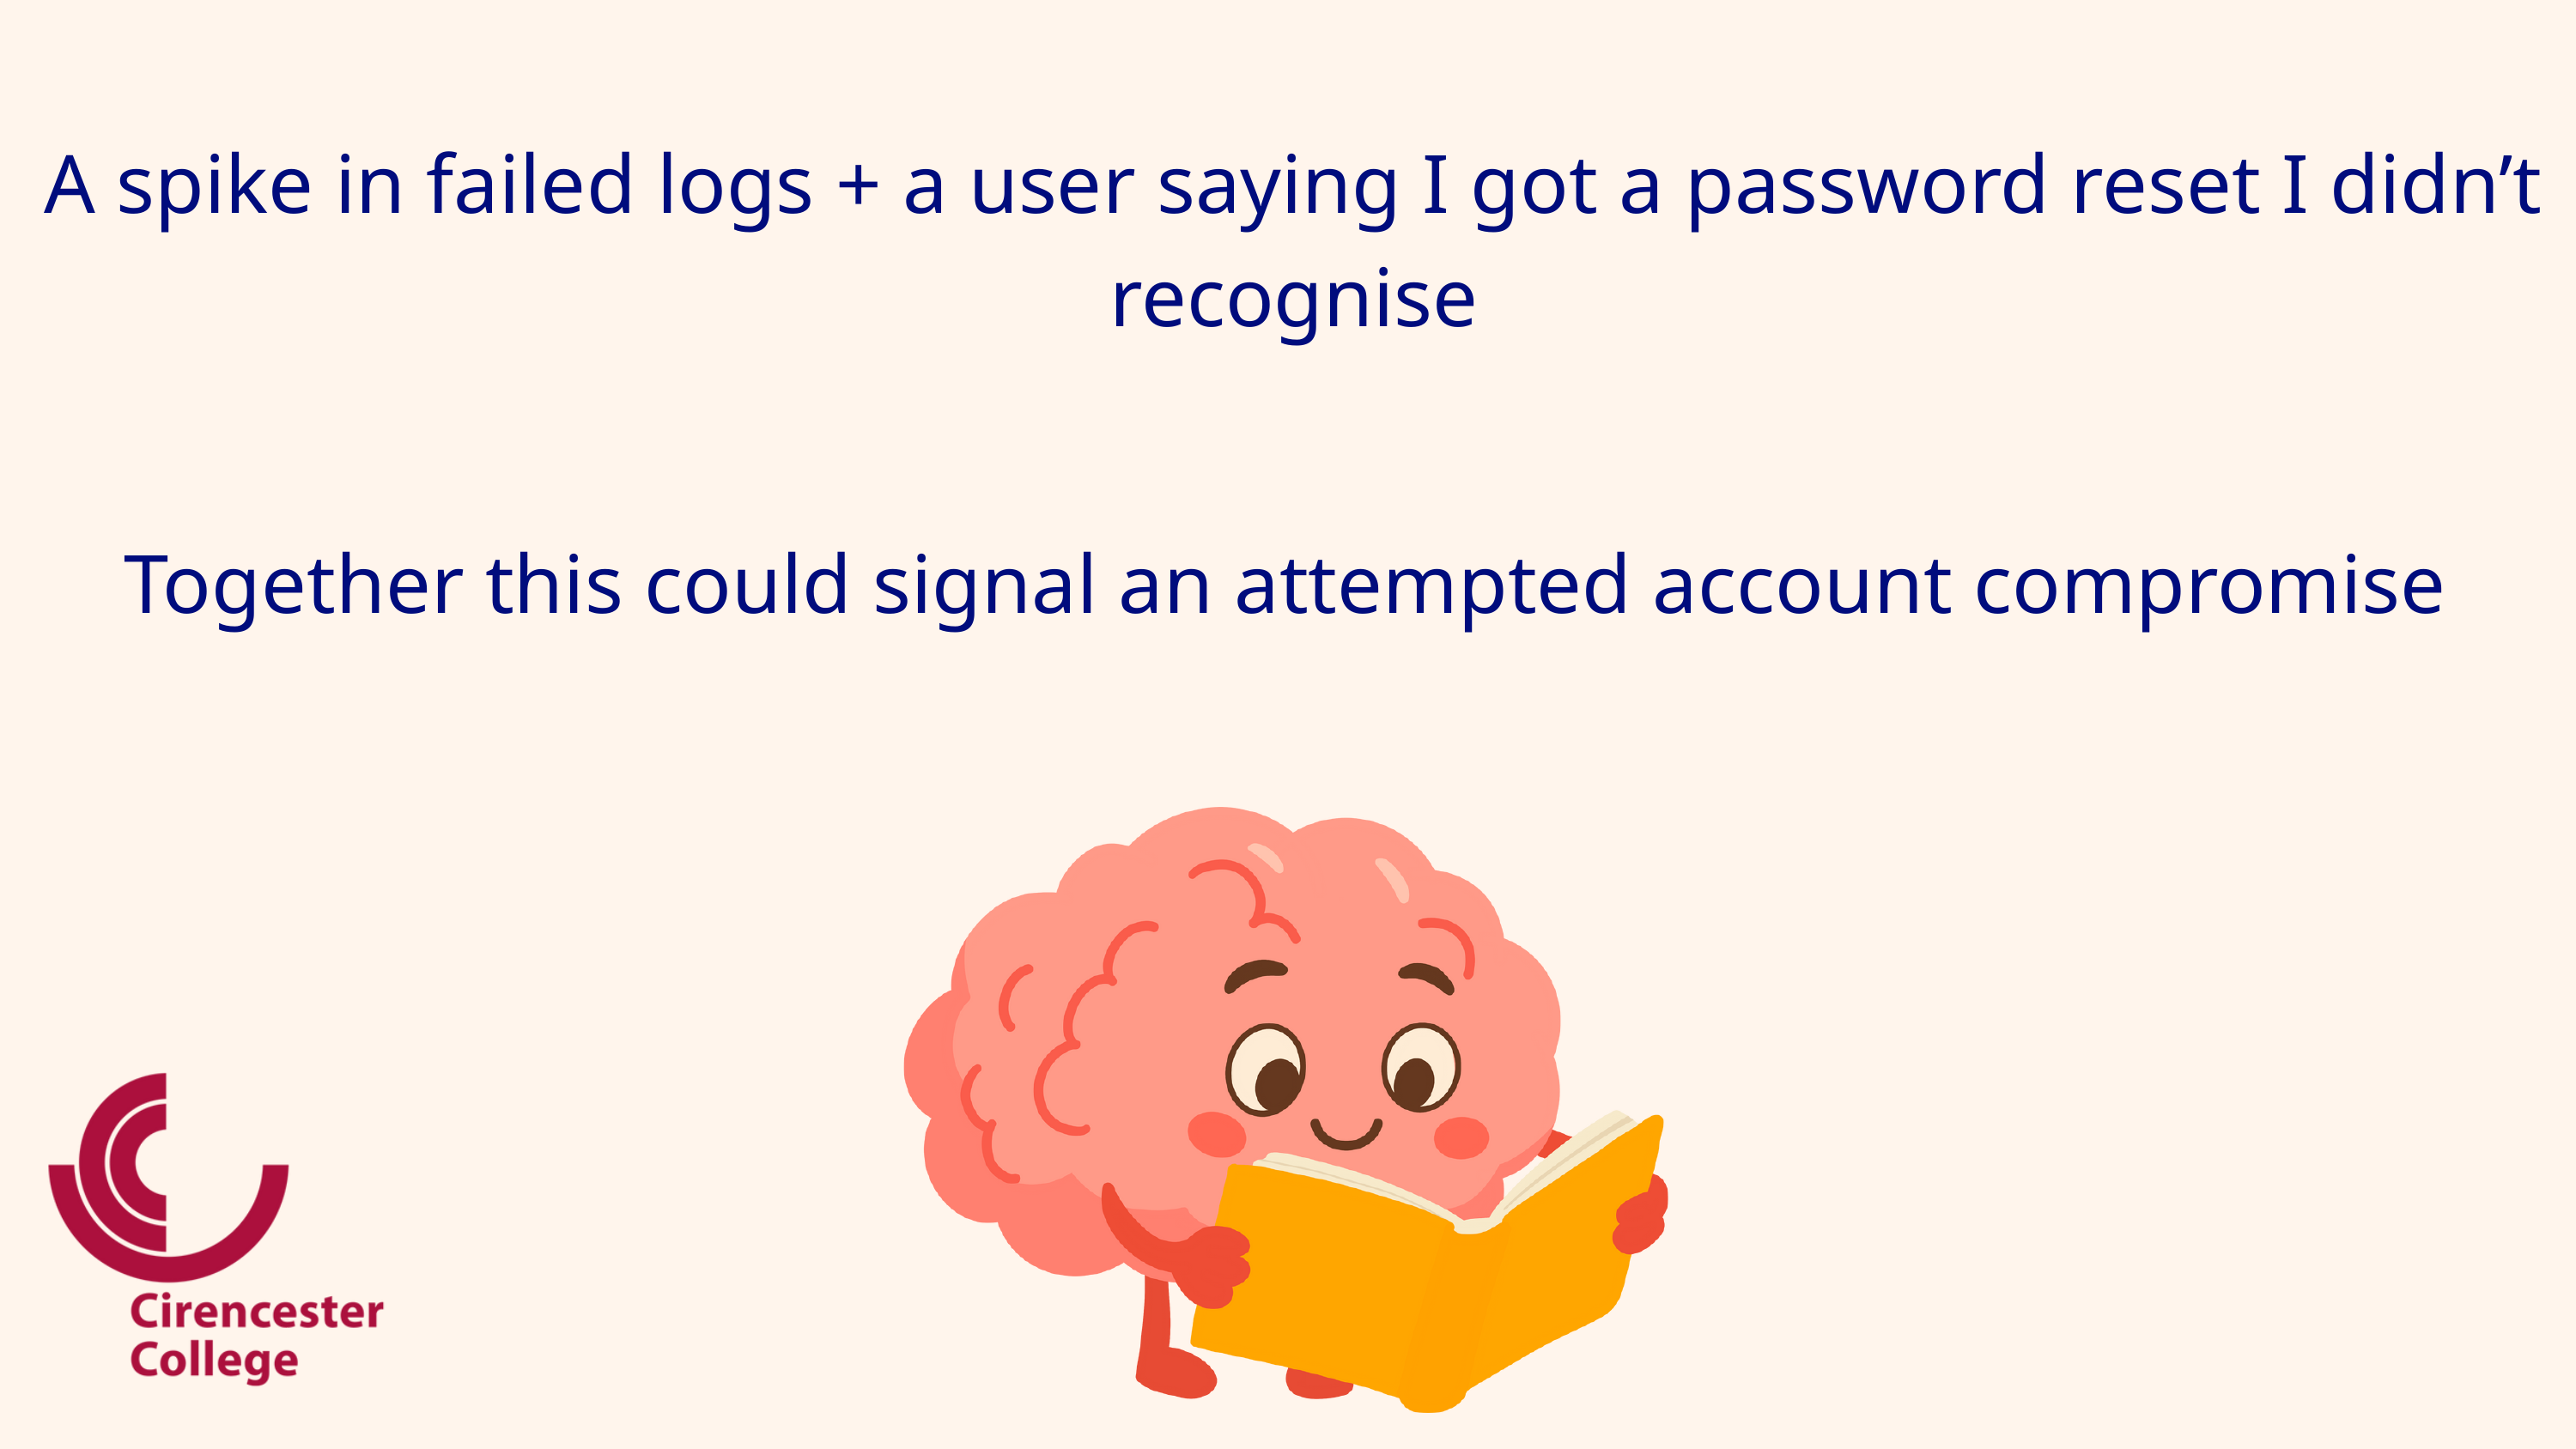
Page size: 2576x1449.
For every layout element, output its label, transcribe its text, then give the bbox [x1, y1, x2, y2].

text_box Together this could signal an attempted account compromise [100, 517, 2472, 630]
text_box [903, 807, 1668, 1413]
text_box [34, 1049, 398, 1413]
text_box A spike in failed logs + a user saying I got a password reset I didn’t recognise [8, 117, 2576, 343]
